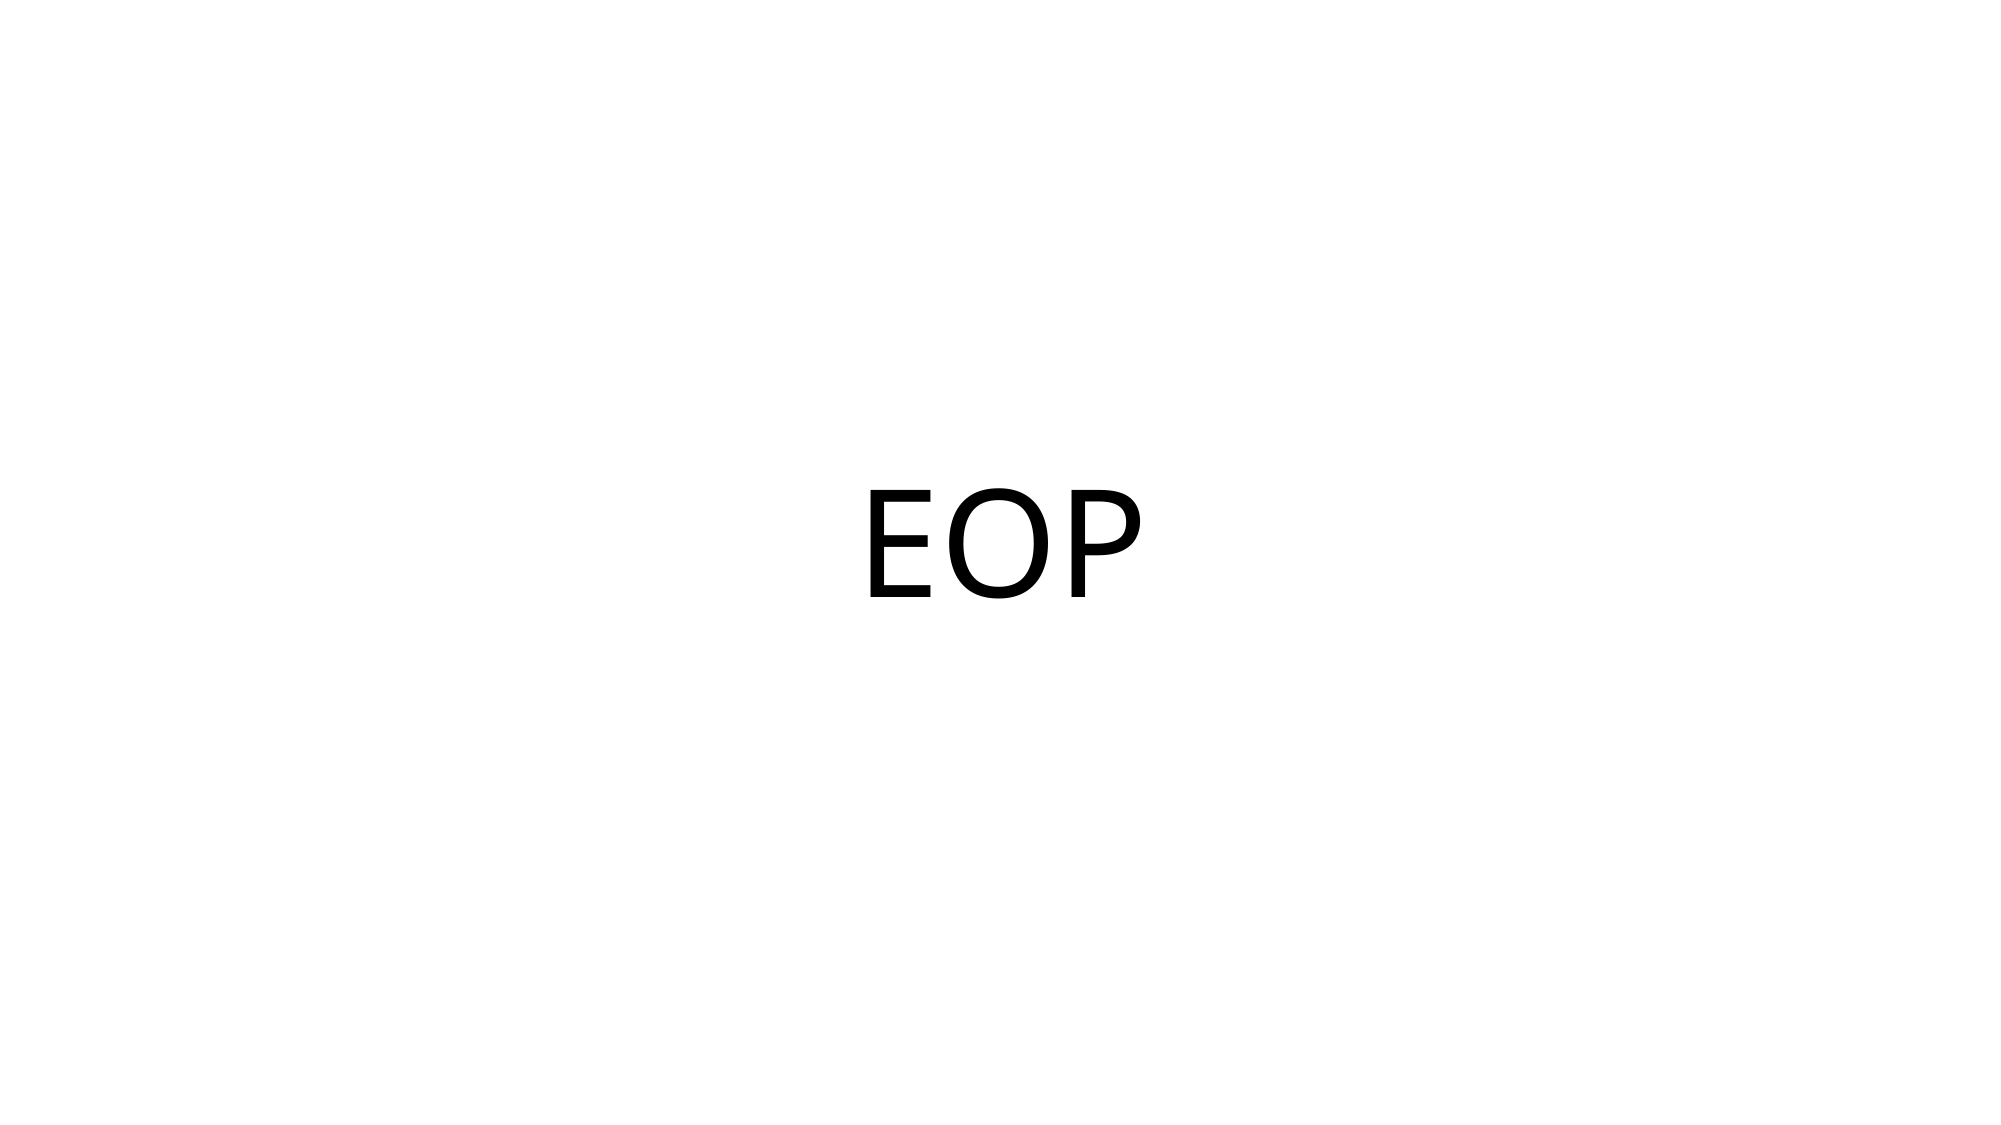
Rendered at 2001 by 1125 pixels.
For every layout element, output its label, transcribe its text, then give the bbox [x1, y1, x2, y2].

title EOP [139, 410, 1865, 688]
